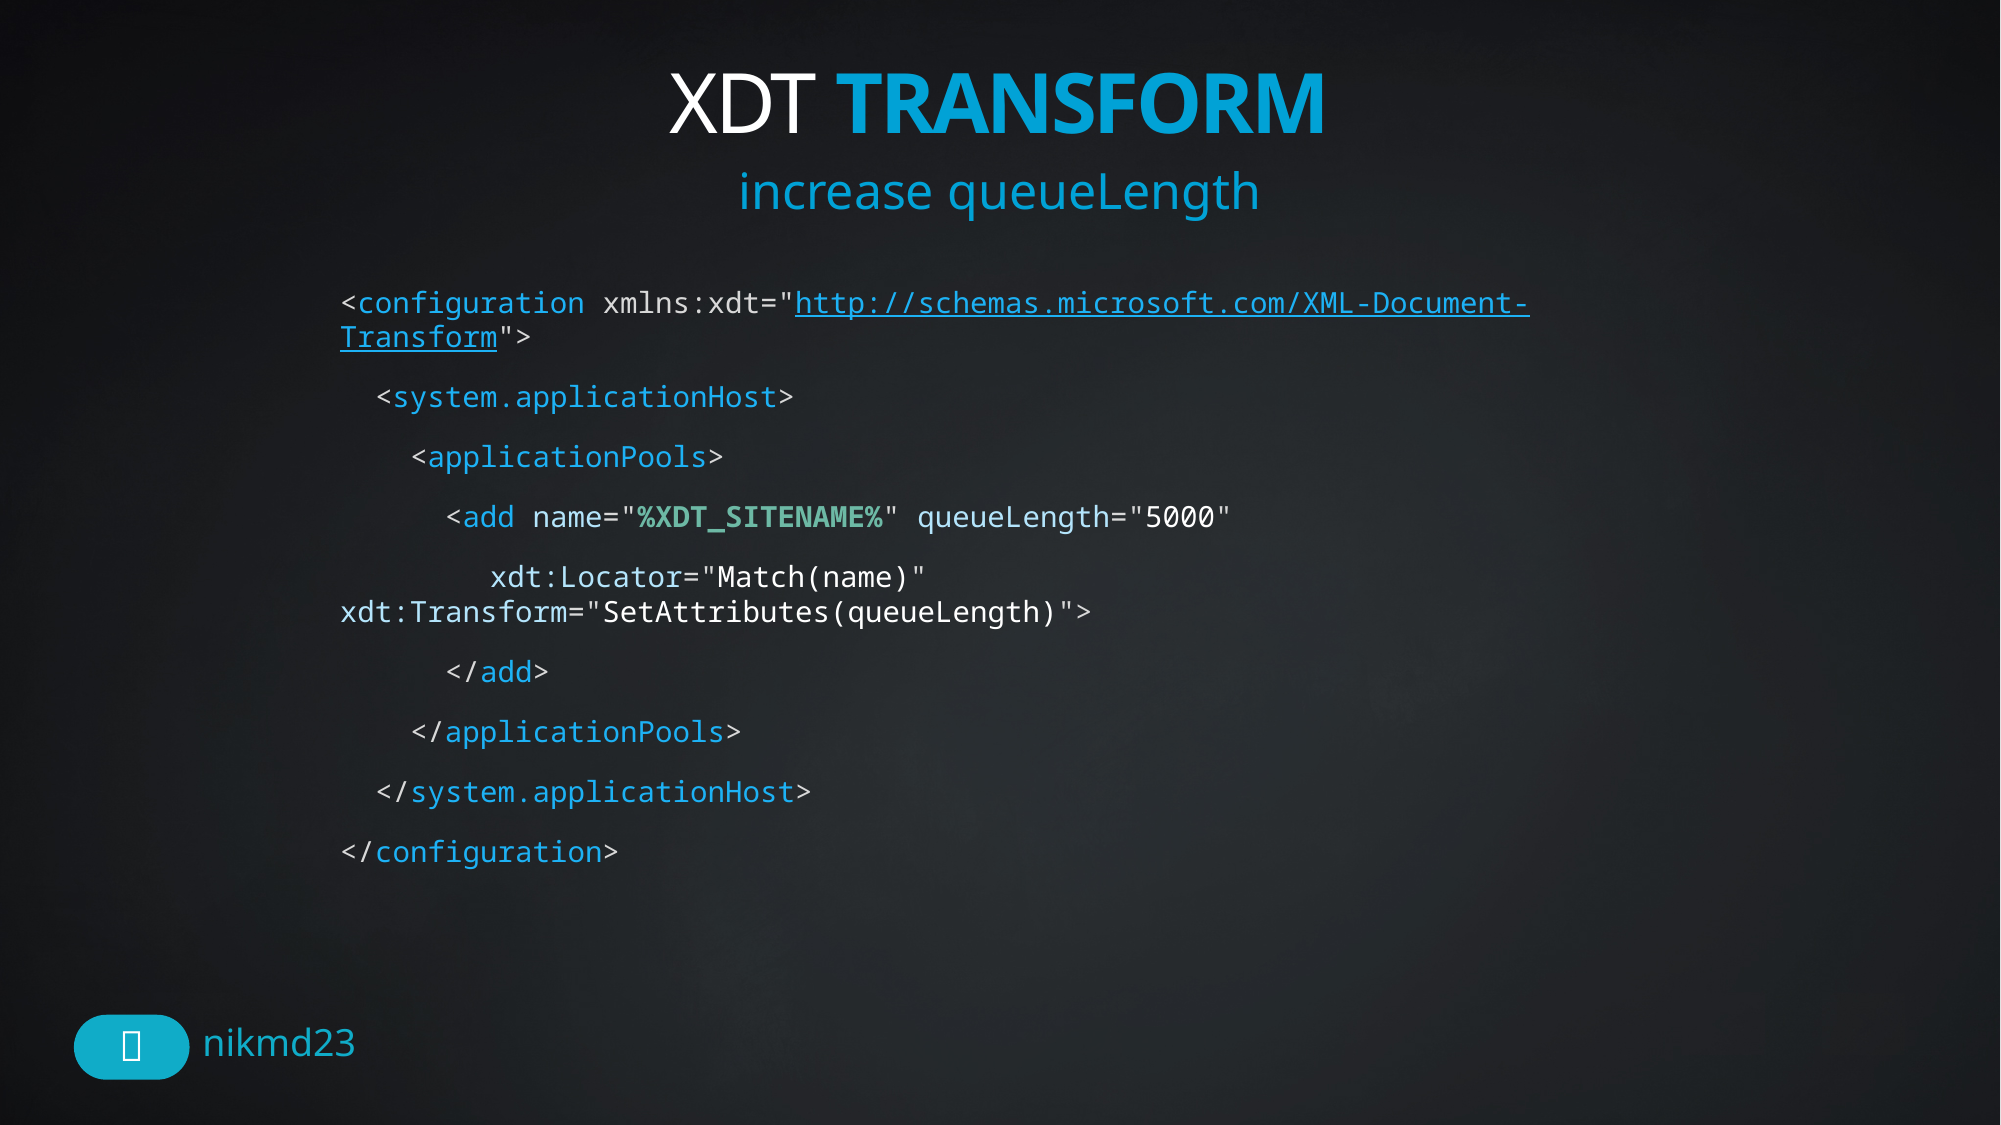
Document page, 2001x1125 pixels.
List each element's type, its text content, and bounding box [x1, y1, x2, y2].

list <configuration xmlns:xdt="http://schemas.microsoft.com/XML-Document-Transform"> <system.applicationHost> <applicationPools> <add name="%XDT_SITENAME%" queueLength="5000" xdt:Locator="Match(name)" xdt:Transform="SetAttributes(queueLength)"> </add> </applicationPools> </system.applicationHost> </configuration> [324, 283, 1675, 925]
list increase queueLength [99, 151, 1900, 229]
title XDT TRANSFORM [99, 50, 1900, 150]
picture [0, 0, 2001, 1125]
